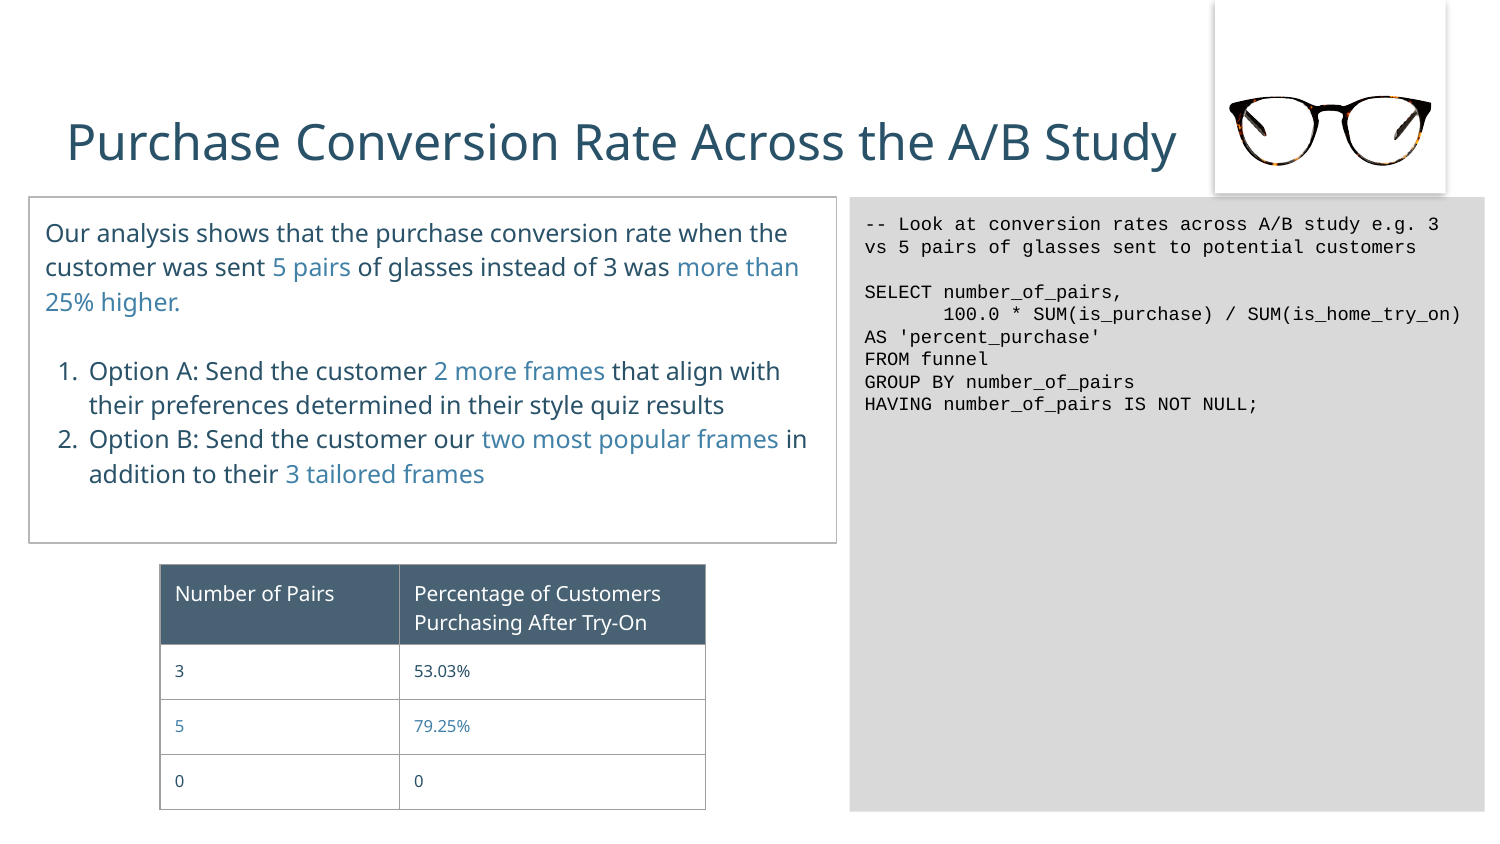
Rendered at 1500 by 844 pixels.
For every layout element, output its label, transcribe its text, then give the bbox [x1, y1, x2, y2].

table_header Number of Pairs [161, 632, 399, 644]
table_cell 79.25% [400, 700, 705, 754]
table_cell 3 [161, 645, 399, 699]
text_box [1214, 0, 1446, 194]
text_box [849, 196, 1485, 812]
table_cell 0 [400, 755, 705, 809]
table_header Percentage of Customers Purchasing After Try-On [400, 632, 705, 644]
table_cell 5 [161, 700, 399, 754]
table_cell 0 [161, 755, 399, 809]
table_cell 53.03% [400, 645, 705, 699]
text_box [28, 196, 837, 624]
text_box Purchase Conversion Rate Across the A/B Study [51, 95, 1208, 186]
